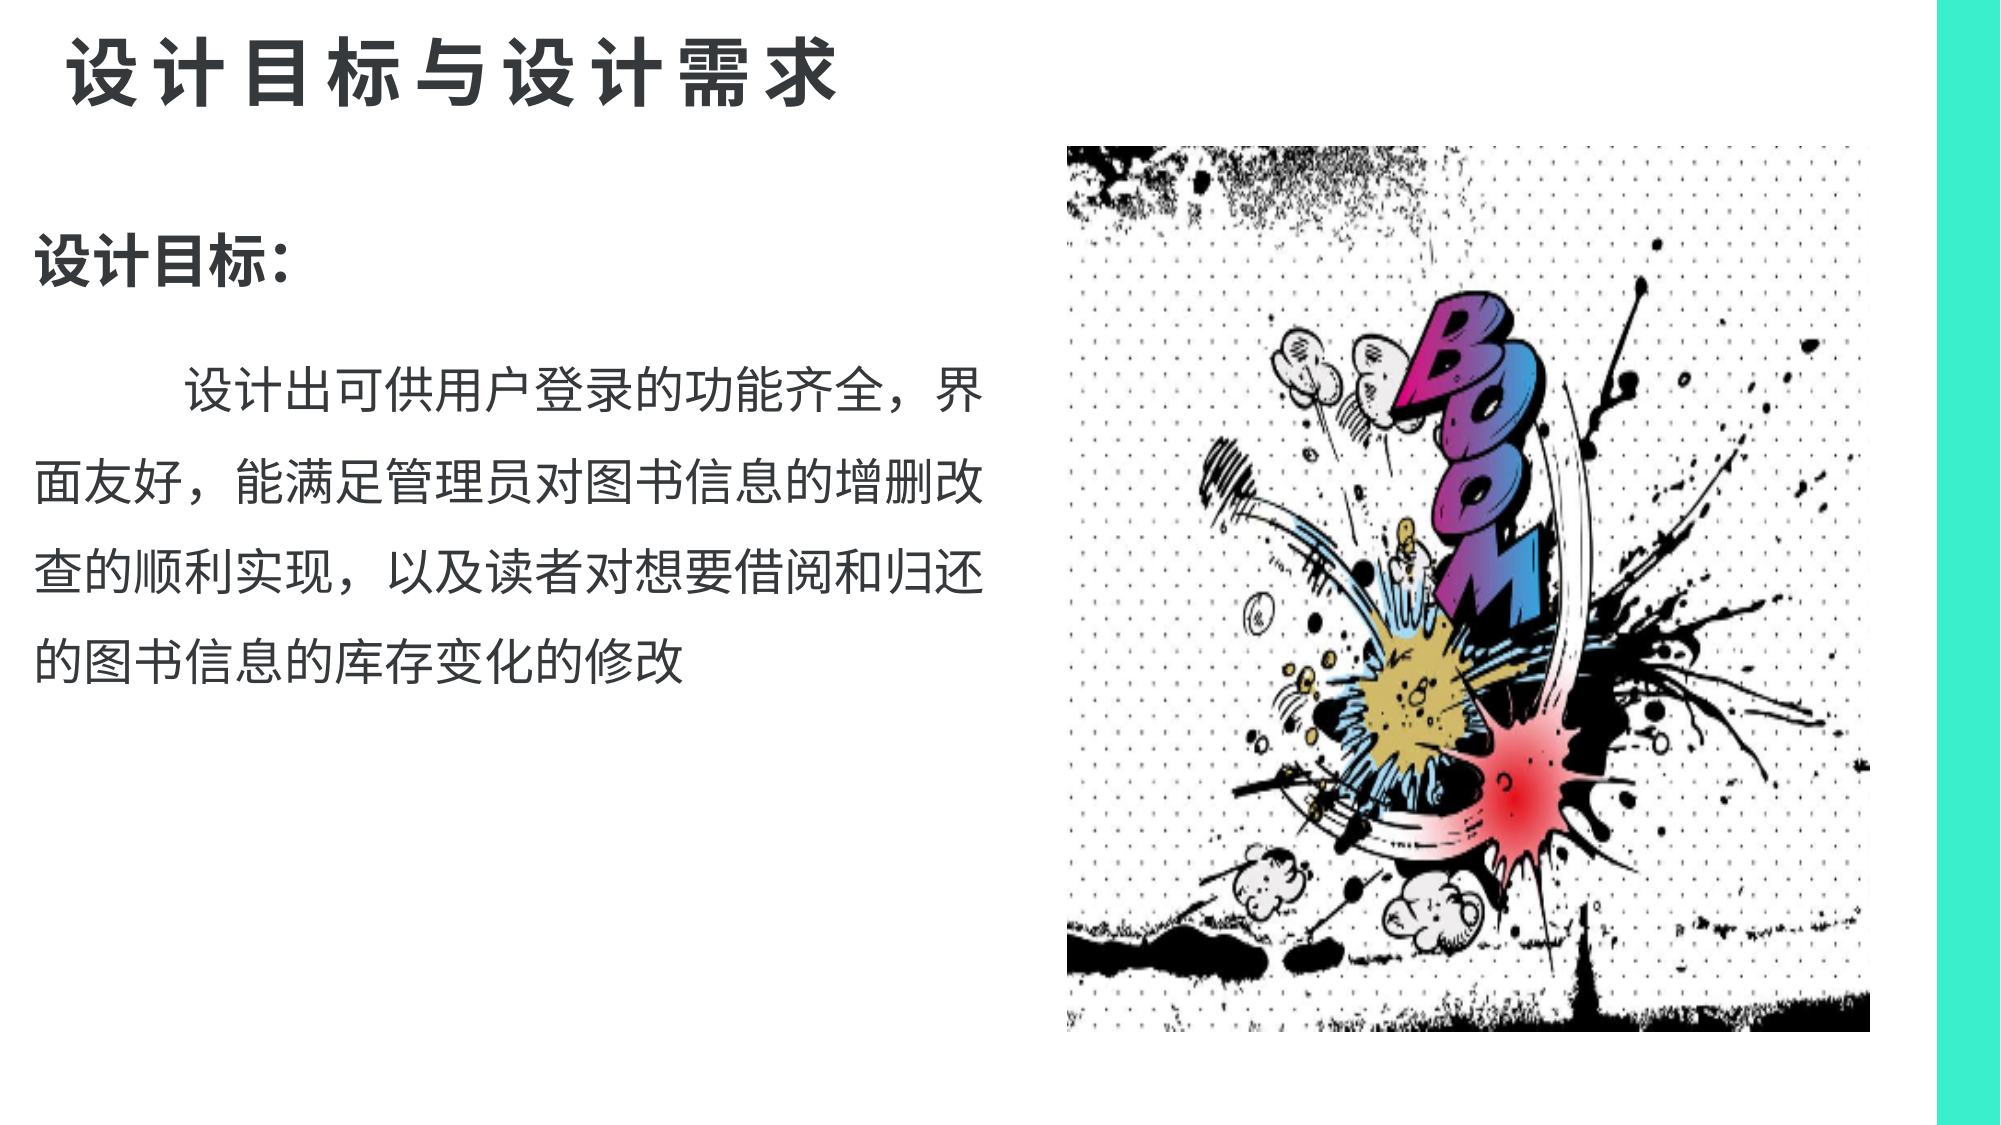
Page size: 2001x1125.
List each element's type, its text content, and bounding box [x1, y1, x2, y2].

slide_number [1937, 1032, 2000, 1125]
picture [1067, 146, 1870, 1032]
title 设计目标与设计需求 [21, 22, 883, 130]
list 设计目标： 设计出可供用户登录的功能齐全，界面友好，能满足管理员对图书信息的增删改查的顺利实现，以及读者对想要借阅和归还的图书信息的库存变化的修改 [33, 189, 1000, 1103]
